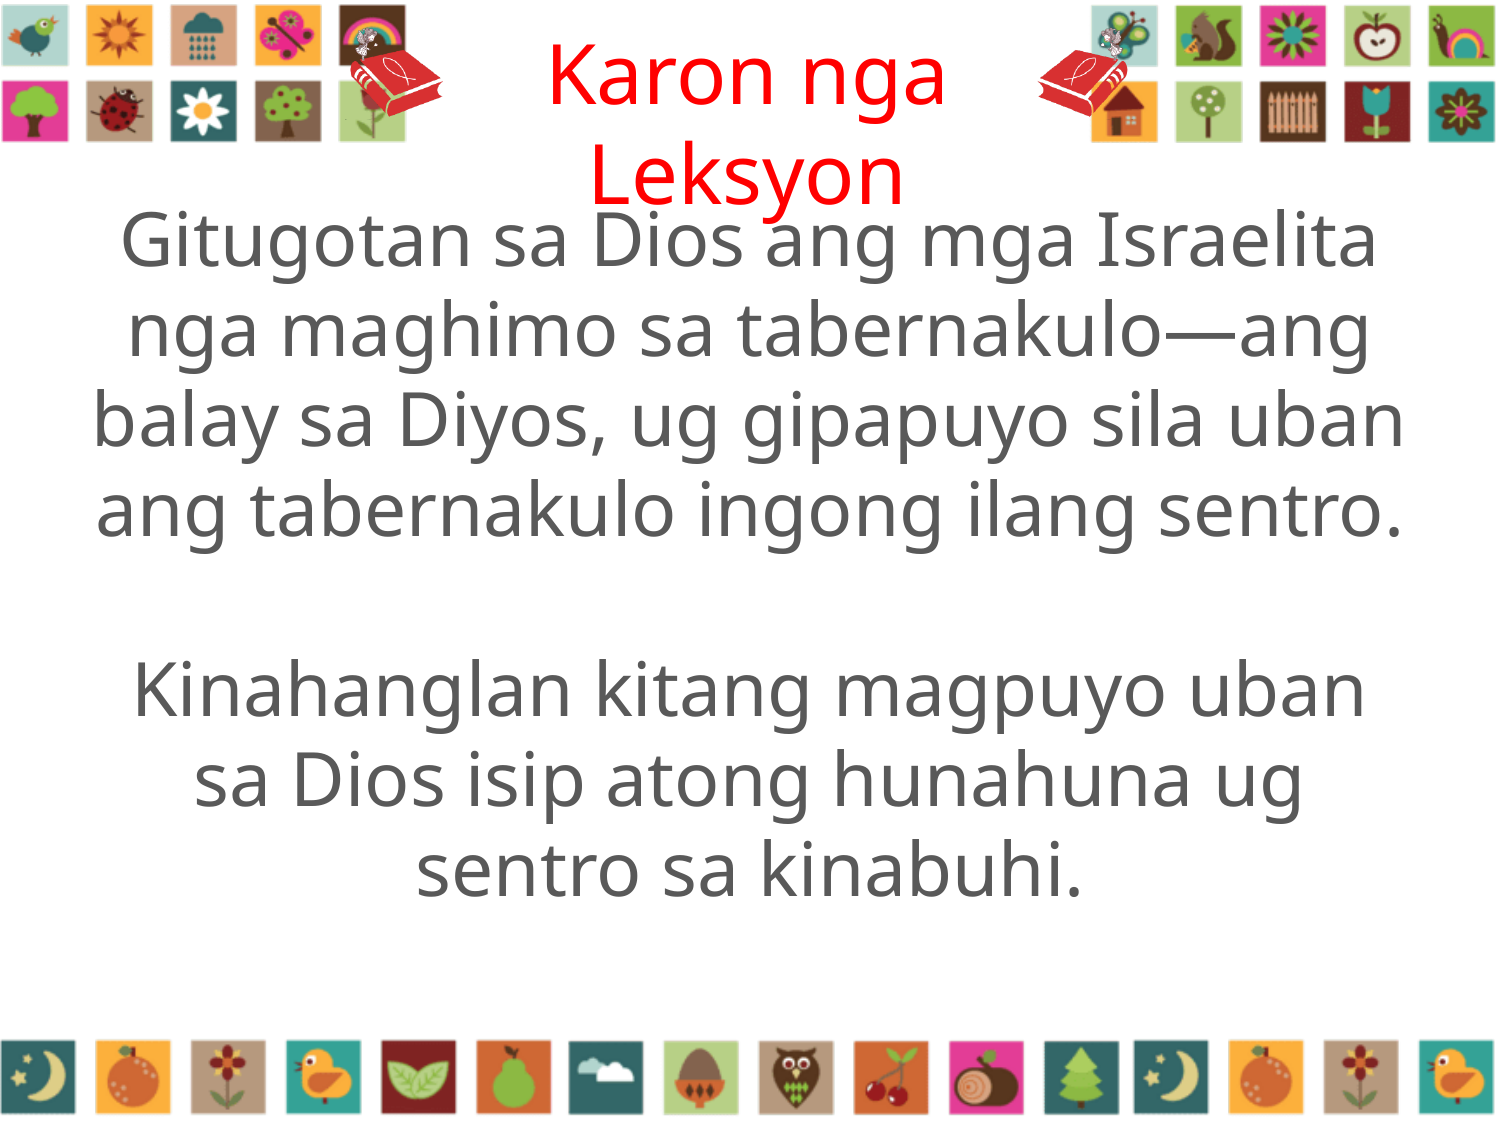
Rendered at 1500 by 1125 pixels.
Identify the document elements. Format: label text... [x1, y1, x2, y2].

text_box Gitugotan sa Dios ang mga Israelita nga maghimo sa tabernakulo—ang balay sa Diyos, ug gipapuyo sila uban ang tabernakulo ingong ilang sentro. Kinahanglan kitang magpuyo uban sa Dios isip atong hunahuna ug sentro sa kinabuhi. [76, 184, 1424, 920]
text_box Karon nga Leksyon [414, 13, 1080, 184]
picture [0, 3, 475, 150]
picture [1005, 3, 1500, 150]
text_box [0, 1028, 1500, 1118]
